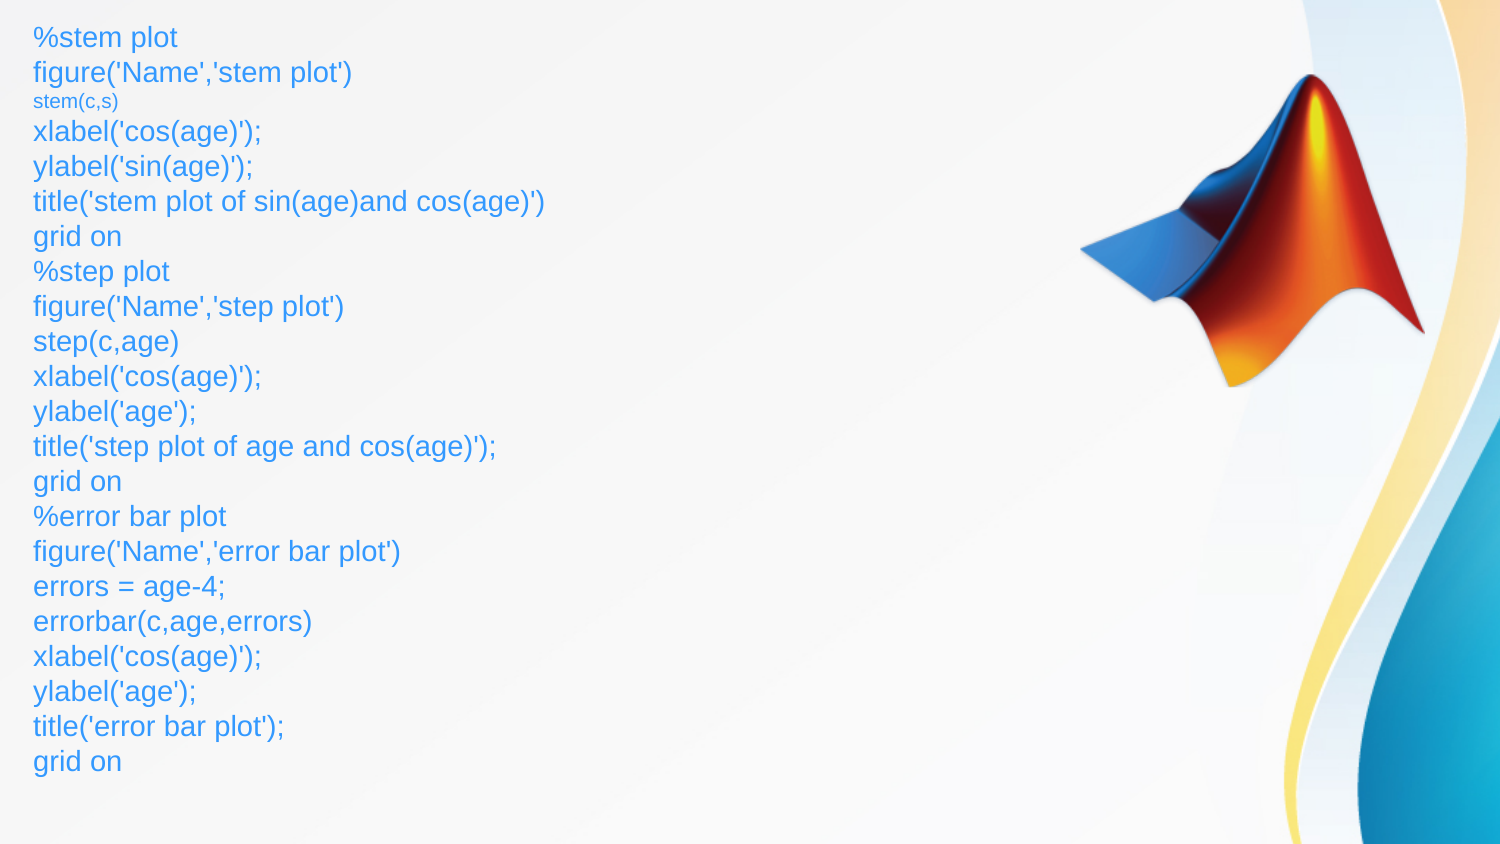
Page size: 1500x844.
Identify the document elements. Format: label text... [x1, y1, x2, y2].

text_box %stem plot figure('Name','stem plot') stem(c,s) xlabel('cos(age)'); ylabel('sin(age)'); title('stem plot of sin(age)and cos(age)') grid on %step plot figure('Name','step plot') step(c,age) xlabel('cos(age)'); ylabel('age'); title('step plot of age and cos(age)'); grid on %error bar plot figure('Name','error bar plot') errors = age-4; errorbar(c,age,errors) xlabel('cos(age)'); ylabel('age'); title('error bar plot'); grid on [18, 10, 1458, 844]
picture [1079, 58, 1425, 404]
picture [0, 0, 1500, 844]
